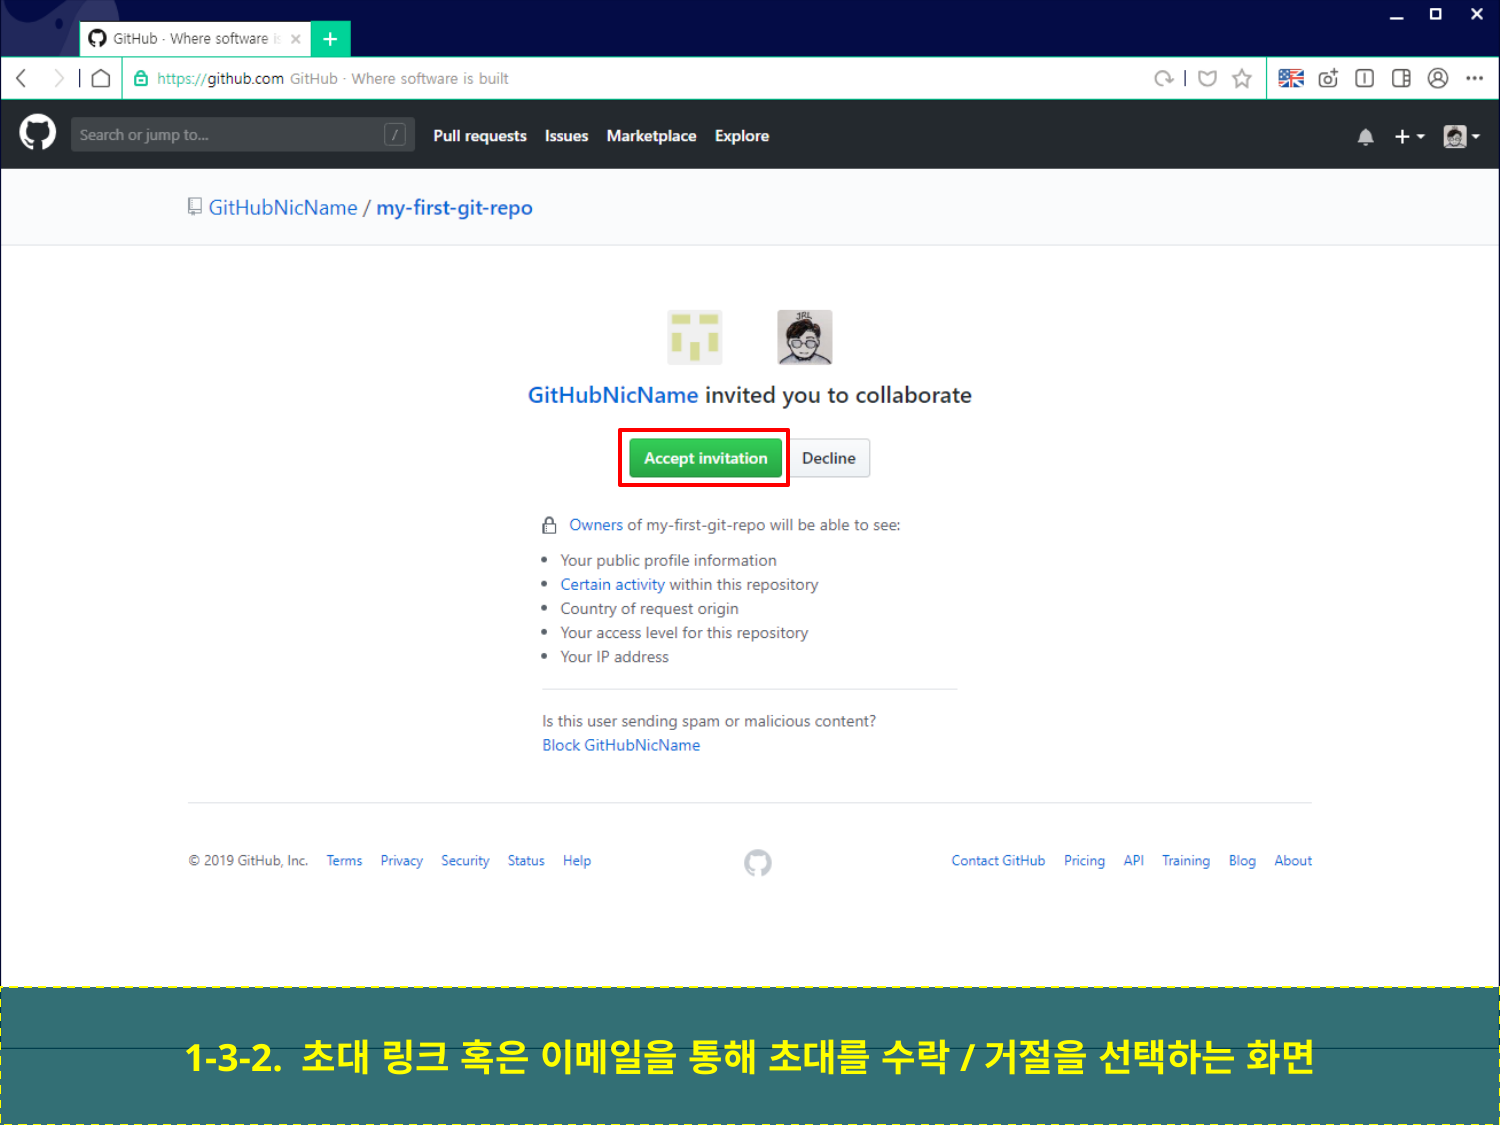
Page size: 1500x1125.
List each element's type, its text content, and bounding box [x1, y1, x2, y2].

picture [0, 0, 1500, 1050]
text_box 1-3-2. 초대 링크 혹은 이메일을 통해 초대를 수락/거절을 선택하는 화면 [0, 1057, 1500, 1125]
